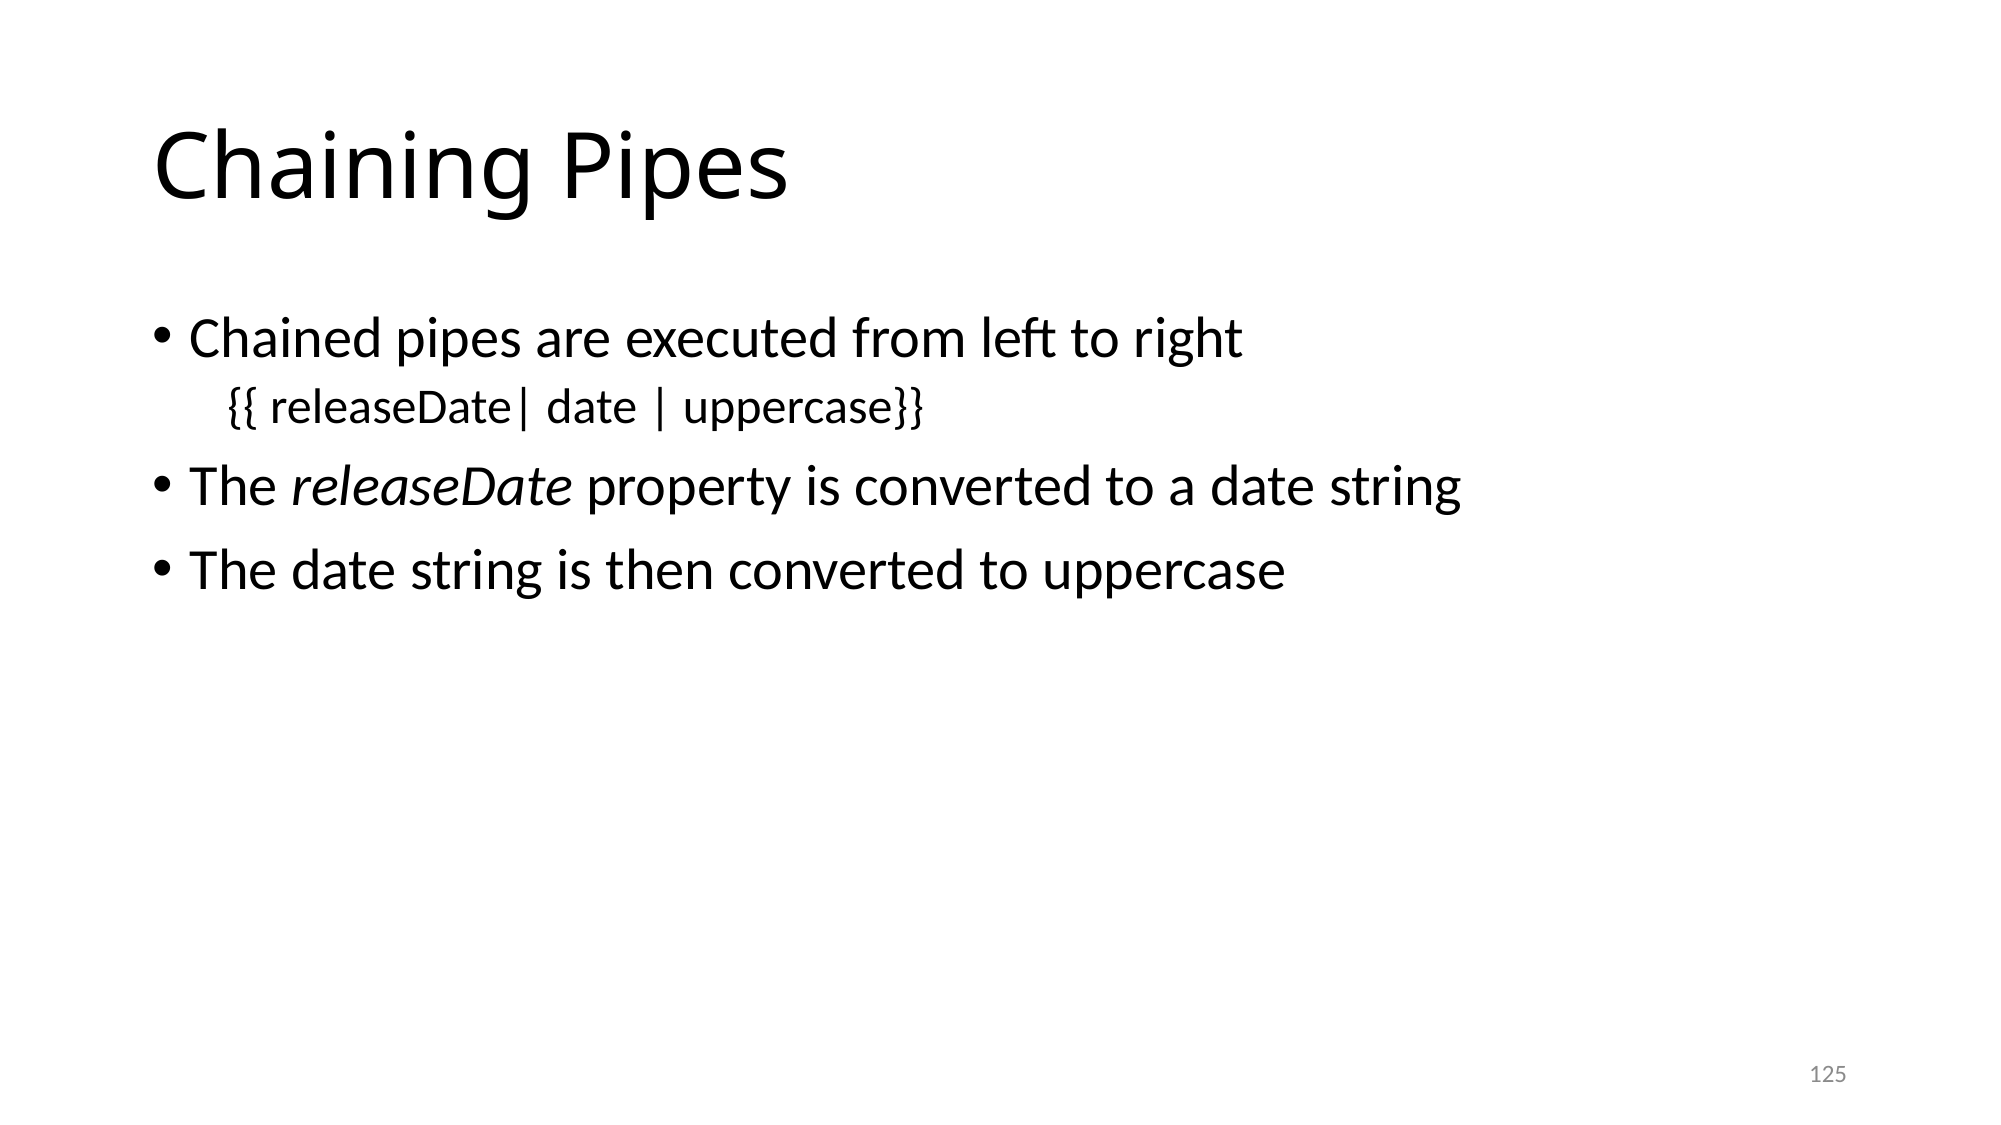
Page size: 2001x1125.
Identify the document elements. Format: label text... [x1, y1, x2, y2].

list Chained pipes are executed from left to right {{ releaseDate| date | uppercase}} The releaseDate property is converted to a date string The date string is then converted to uppercase [137, 299, 1863, 1014]
slide_number 125 [1412, 1042, 1863, 1103]
title Chaining Pipes [137, 59, 1863, 278]
